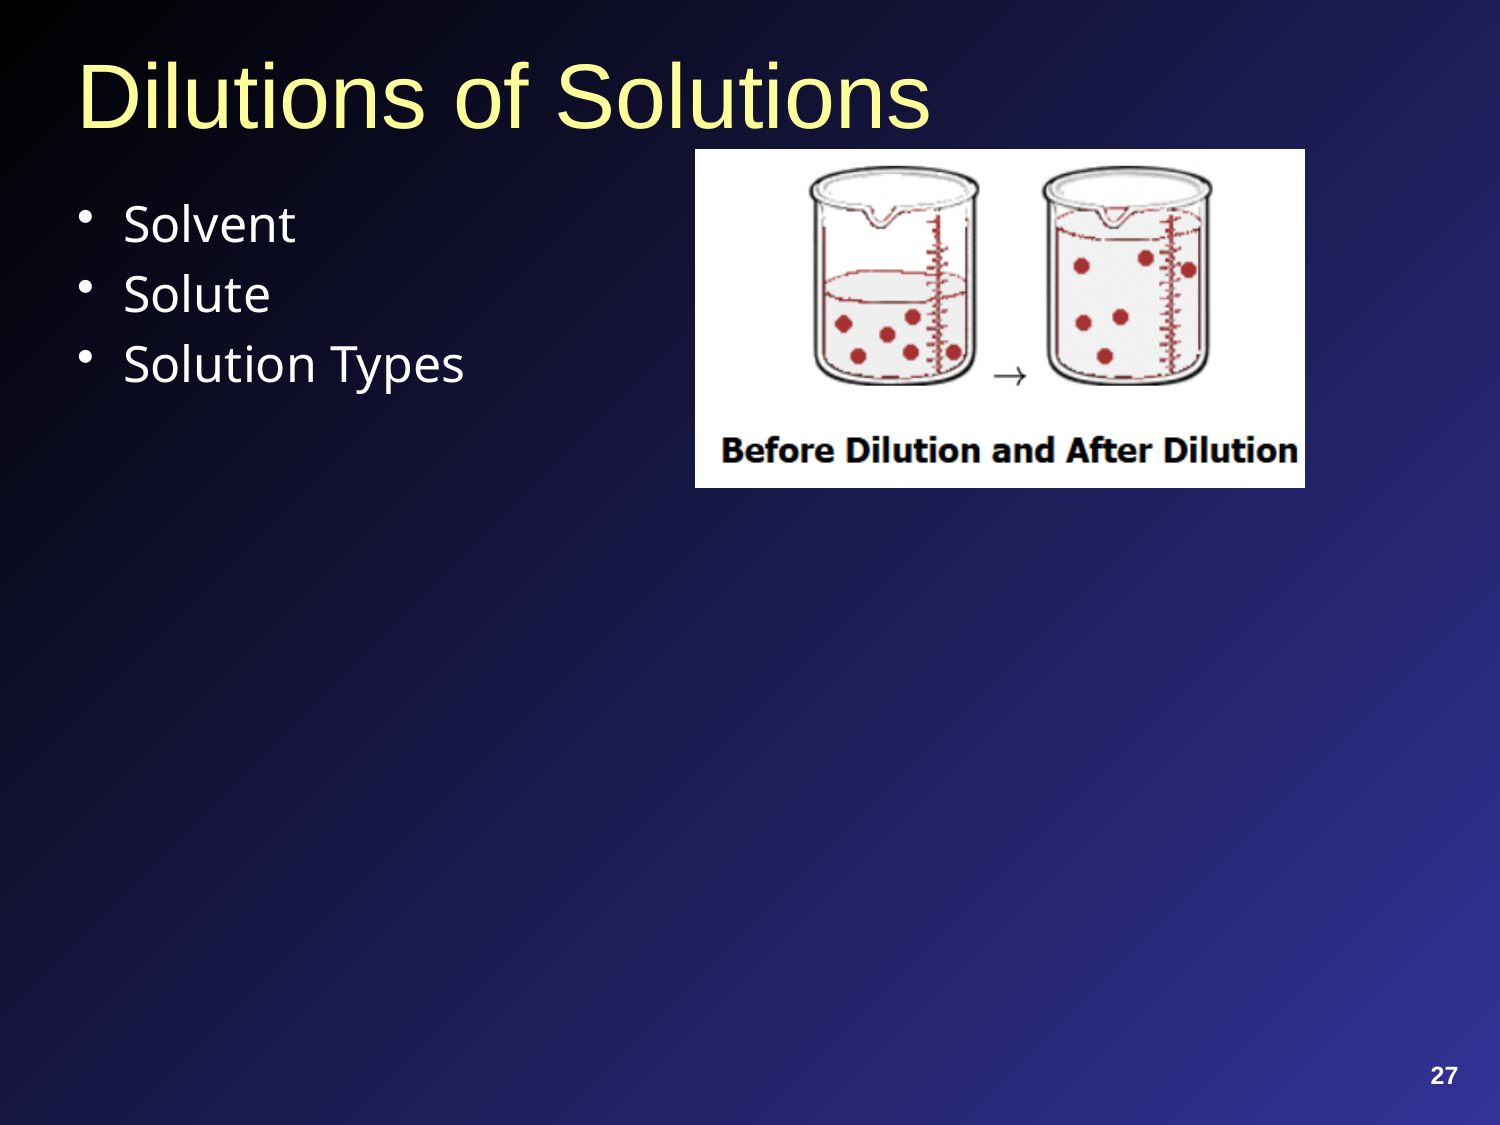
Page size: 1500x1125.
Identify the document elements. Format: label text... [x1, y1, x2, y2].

picture [695, 149, 1306, 488]
list Solvent Solute Solution Types [61, 185, 1439, 1069]
slide_number 27 [1136, 1044, 1474, 1104]
title Dilutions of Solutions [60, 28, 1443, 156]
